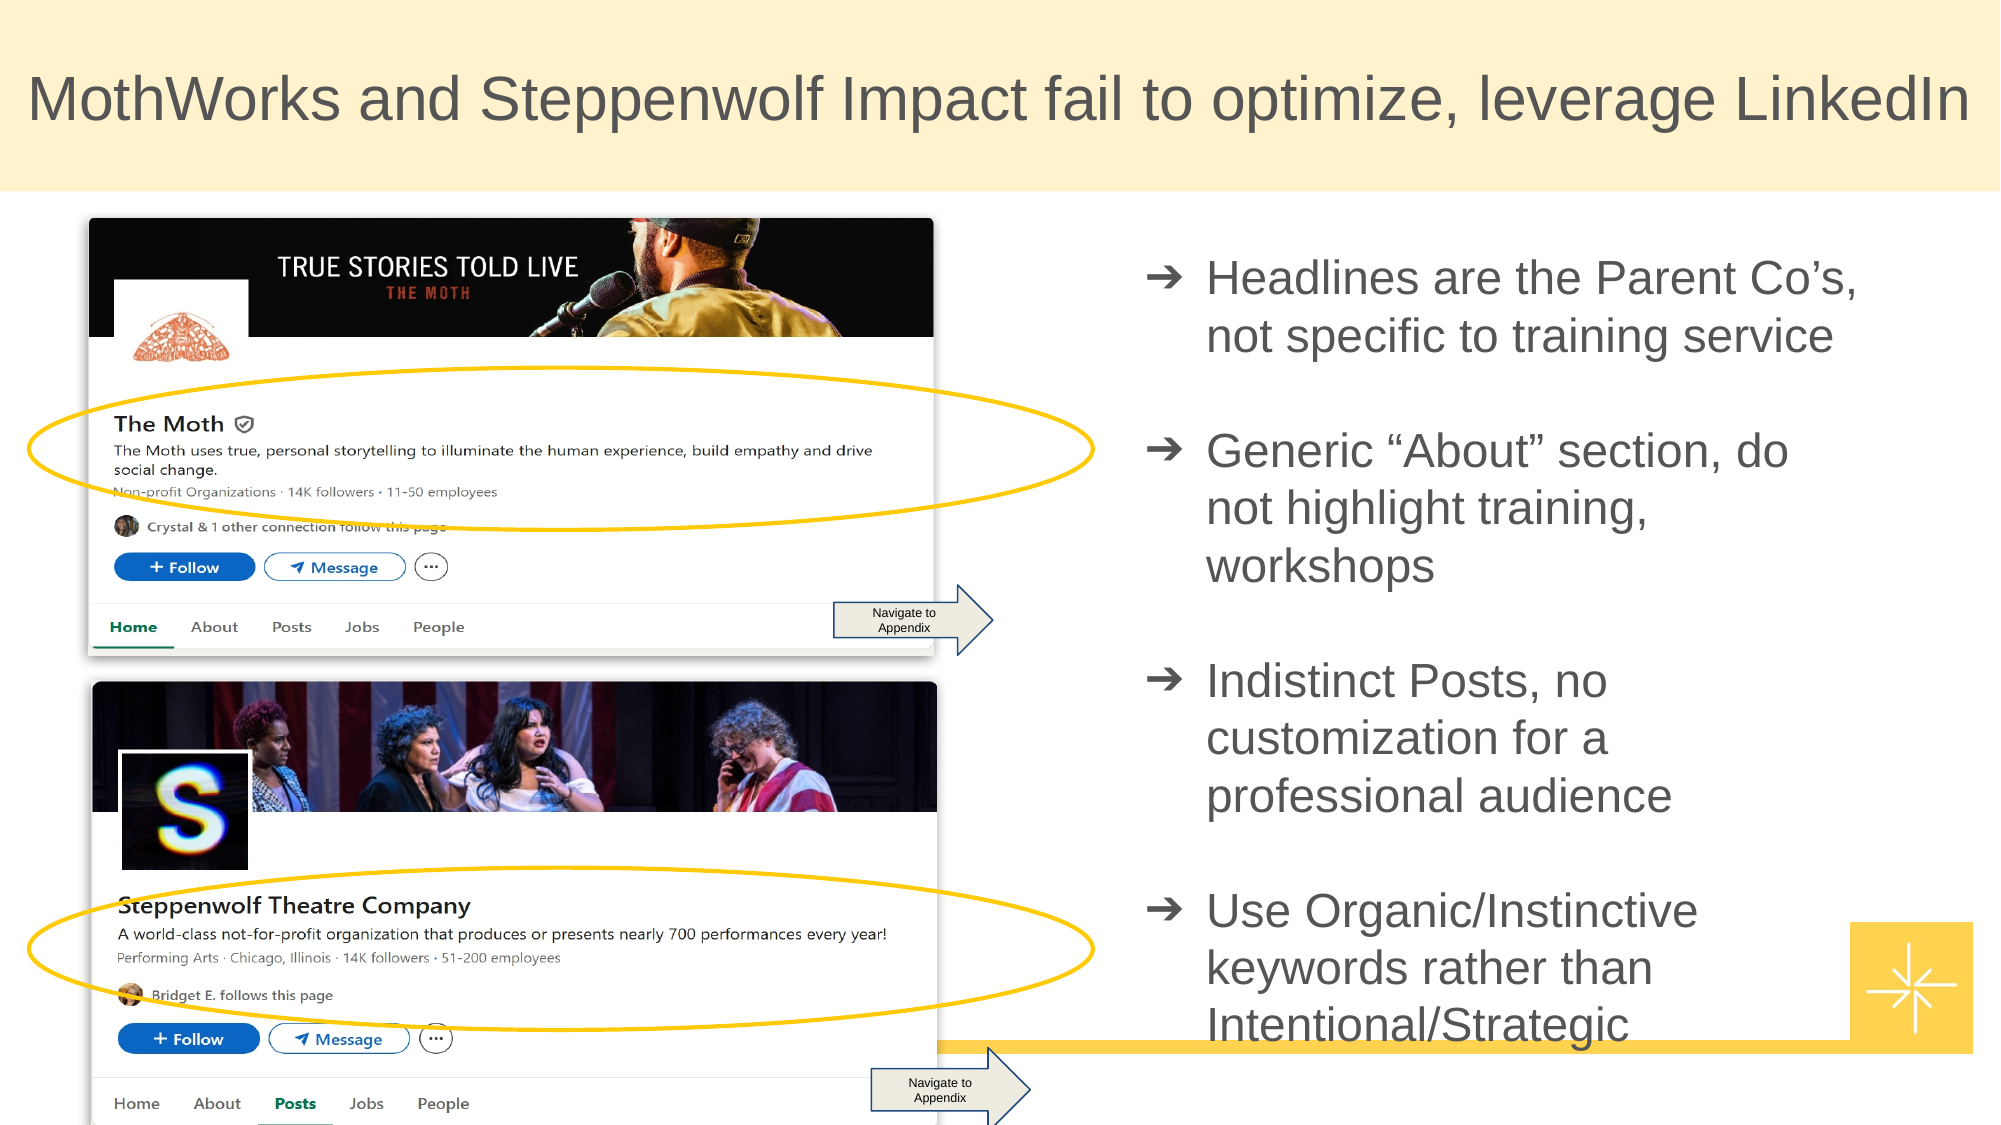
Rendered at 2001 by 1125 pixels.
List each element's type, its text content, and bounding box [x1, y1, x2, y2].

text_box Navigate to Appendix [942, 1047, 1031, 1125]
text_box [939, 391, 1093, 506]
picture [87, 218, 934, 656]
text_box Navigate to Appendix [939, 584, 993, 656]
text_box Headlines are the Parent Co’s, not specific to training service Generic “About” section, do not highlight training, workshops Indistinct Posts, no customization for a professional audience Use Organic/Instinctive keywords rather than Intentional/Strategic [1116, 232, 1885, 1009]
text_box [942, 892, 1093, 1006]
picture [90, 680, 1973, 1125]
text_box [28, 912, 85, 986]
title MothWorks and Steppenwolf Impact fail to optimize, leverage LinkedIn [0, 0, 2000, 192]
text_box [28, 413, 82, 485]
